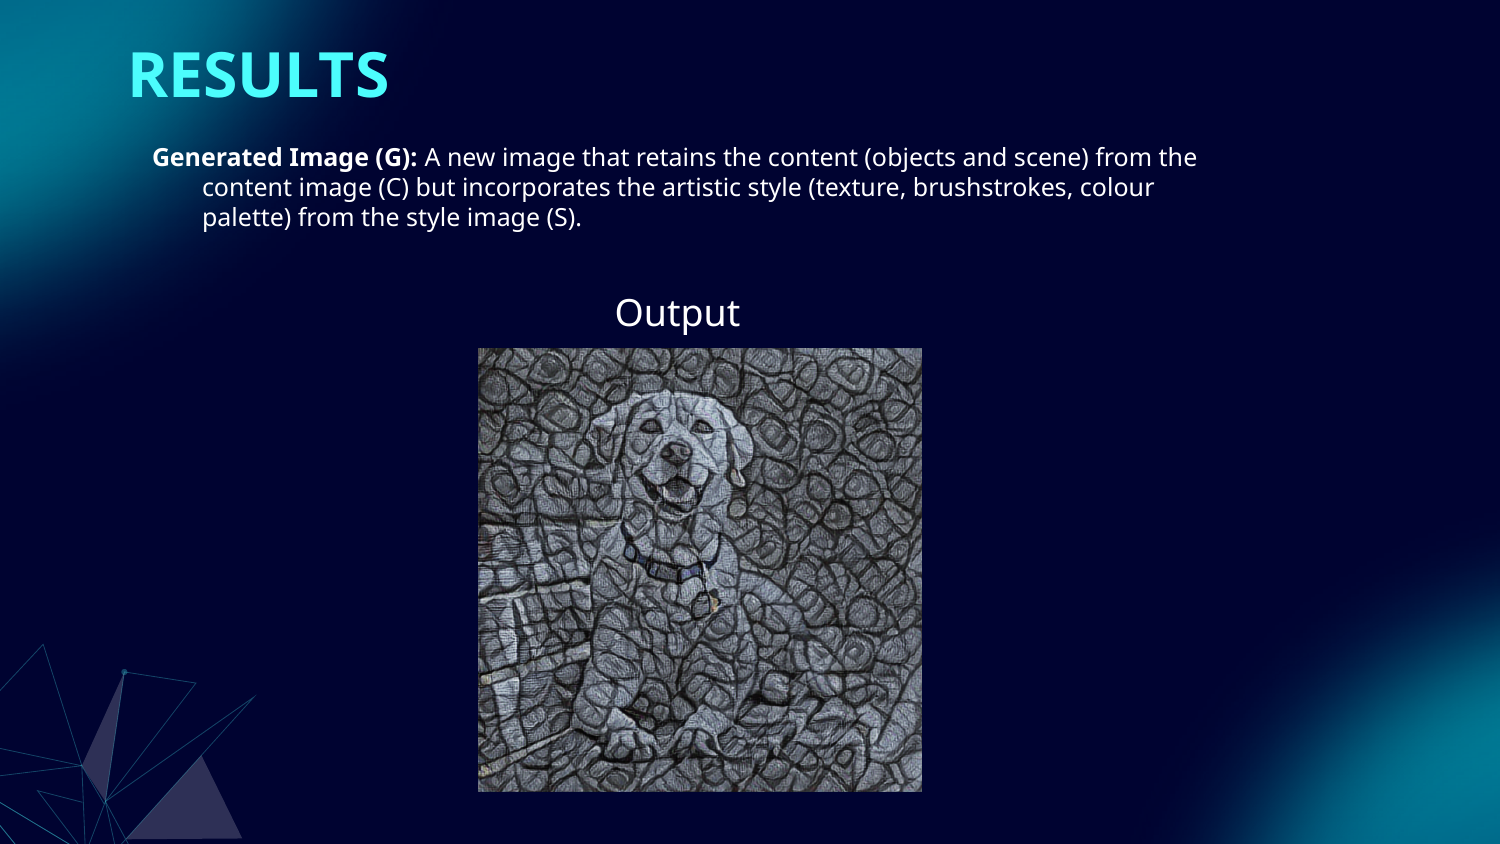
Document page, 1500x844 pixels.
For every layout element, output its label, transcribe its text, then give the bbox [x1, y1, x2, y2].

title RESULTS [112, 20, 1376, 115]
subtitle Generated Image (G): A new image that retains the content (objects and scene) from the content image (C) but incorporates the artistic style (texture, brushstrokes, colour palette) from the style image (S). [112, 126, 1258, 295]
subtitle Output [599, 272, 801, 347]
picture [478, 348, 922, 792]
